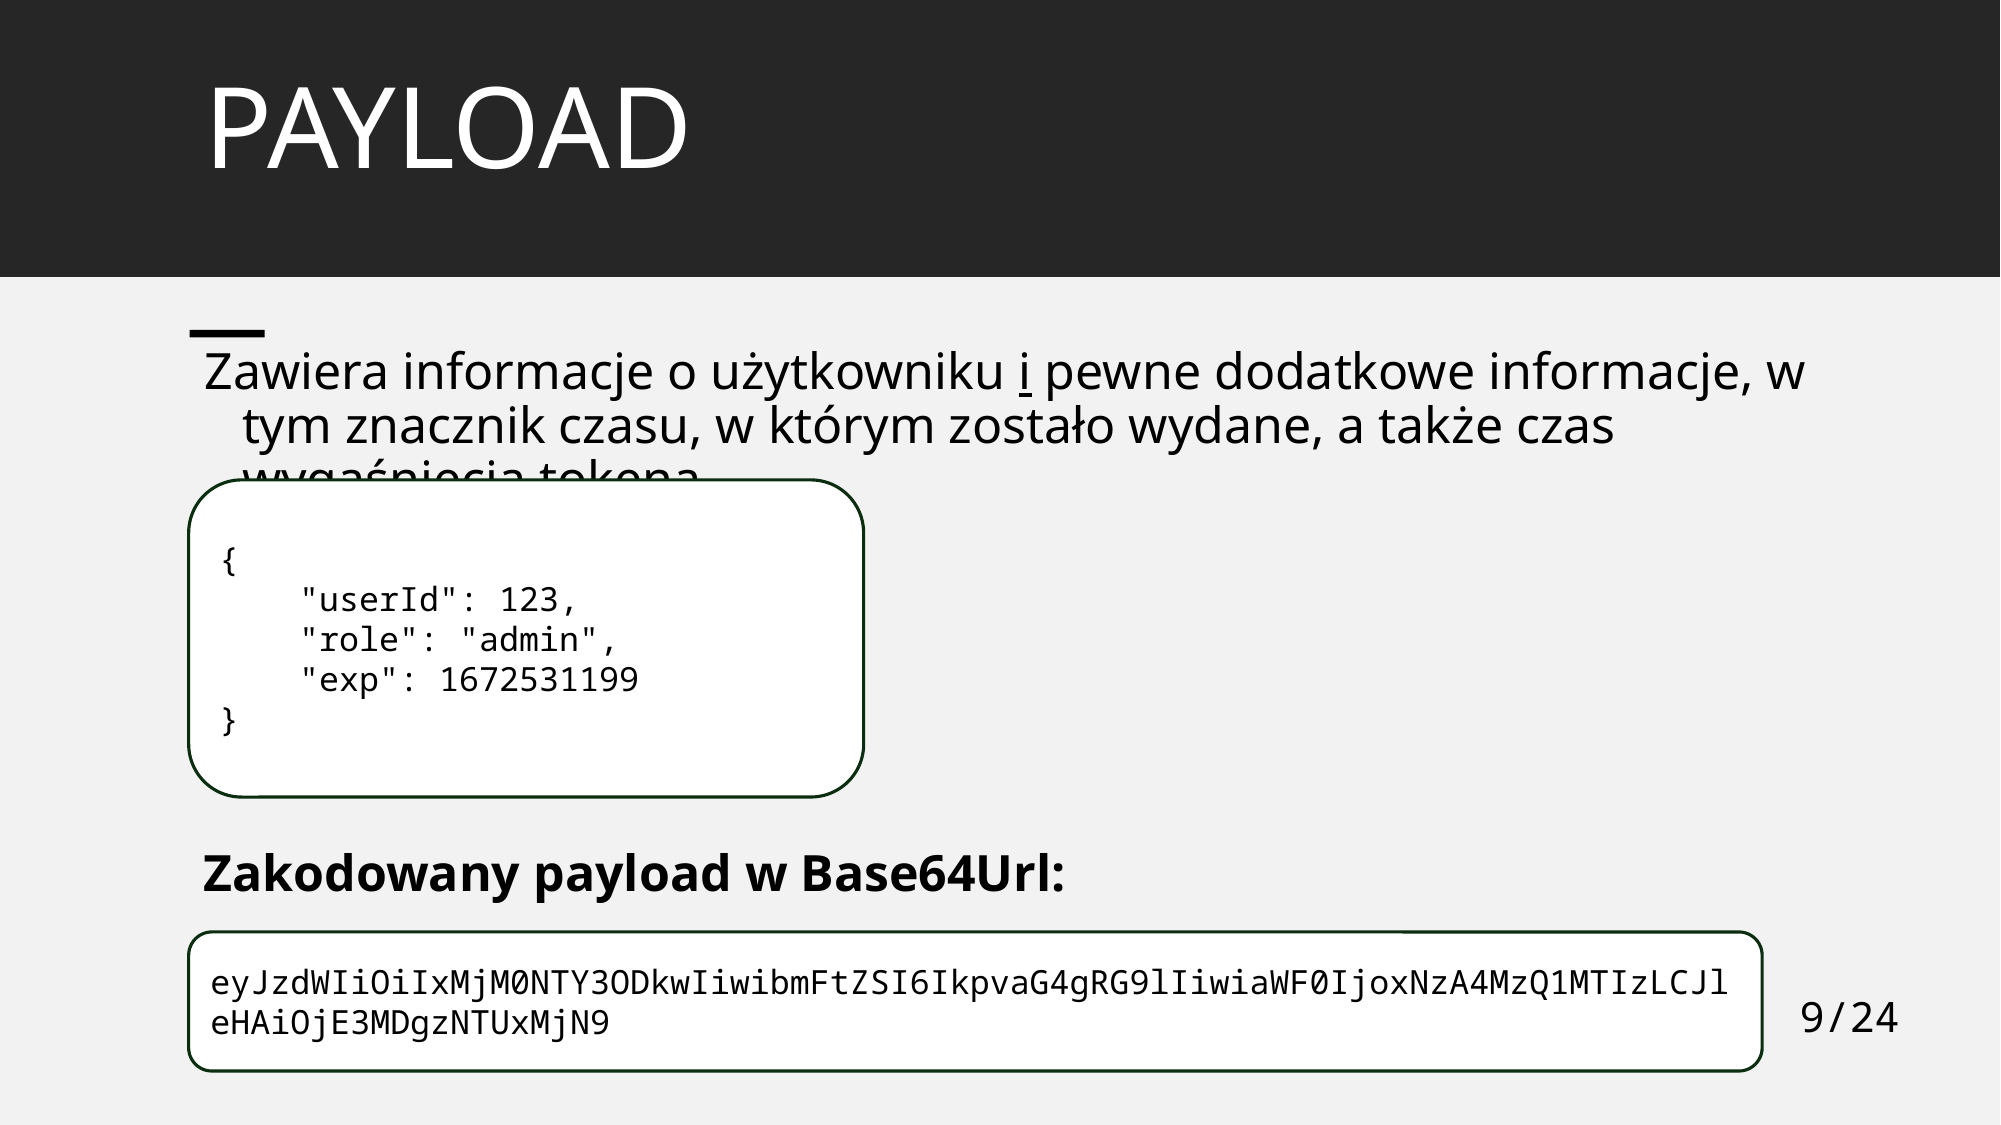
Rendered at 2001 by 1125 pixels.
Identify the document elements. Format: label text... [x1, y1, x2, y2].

text_box [188, 328, 266, 339]
title PAYLOAD [189, 64, 1812, 212]
text_box 9/24​ [1768, 982, 1931, 1093]
text_box [0, 0, 2000, 275]
list Zawiera informacje o użytkowniku i pewne dodatkowe informacje, w tym znacznik czasu, w którym zostało wydane, a także czas wygaśnięcia tokena. [189, 339, 1852, 480]
text_box Zakodowany payload w Base64Url: [188, 834, 1189, 945]
text_box eyJzdWIiOiIxMjM0NTY3ODkwIiwibmFtZSI6IkpvaG4gRG9lIiwiaWF0IjoxNzA4MzQ1MTIzLCJleHAiOjE3MDgzNTUxMjN9 [187, 930, 1764, 1073]
text_box [0, 275, 2000, 1125]
text_box { "userId": 123, "role": "admin", "exp": 1672531199 } [187, 478, 866, 799]
